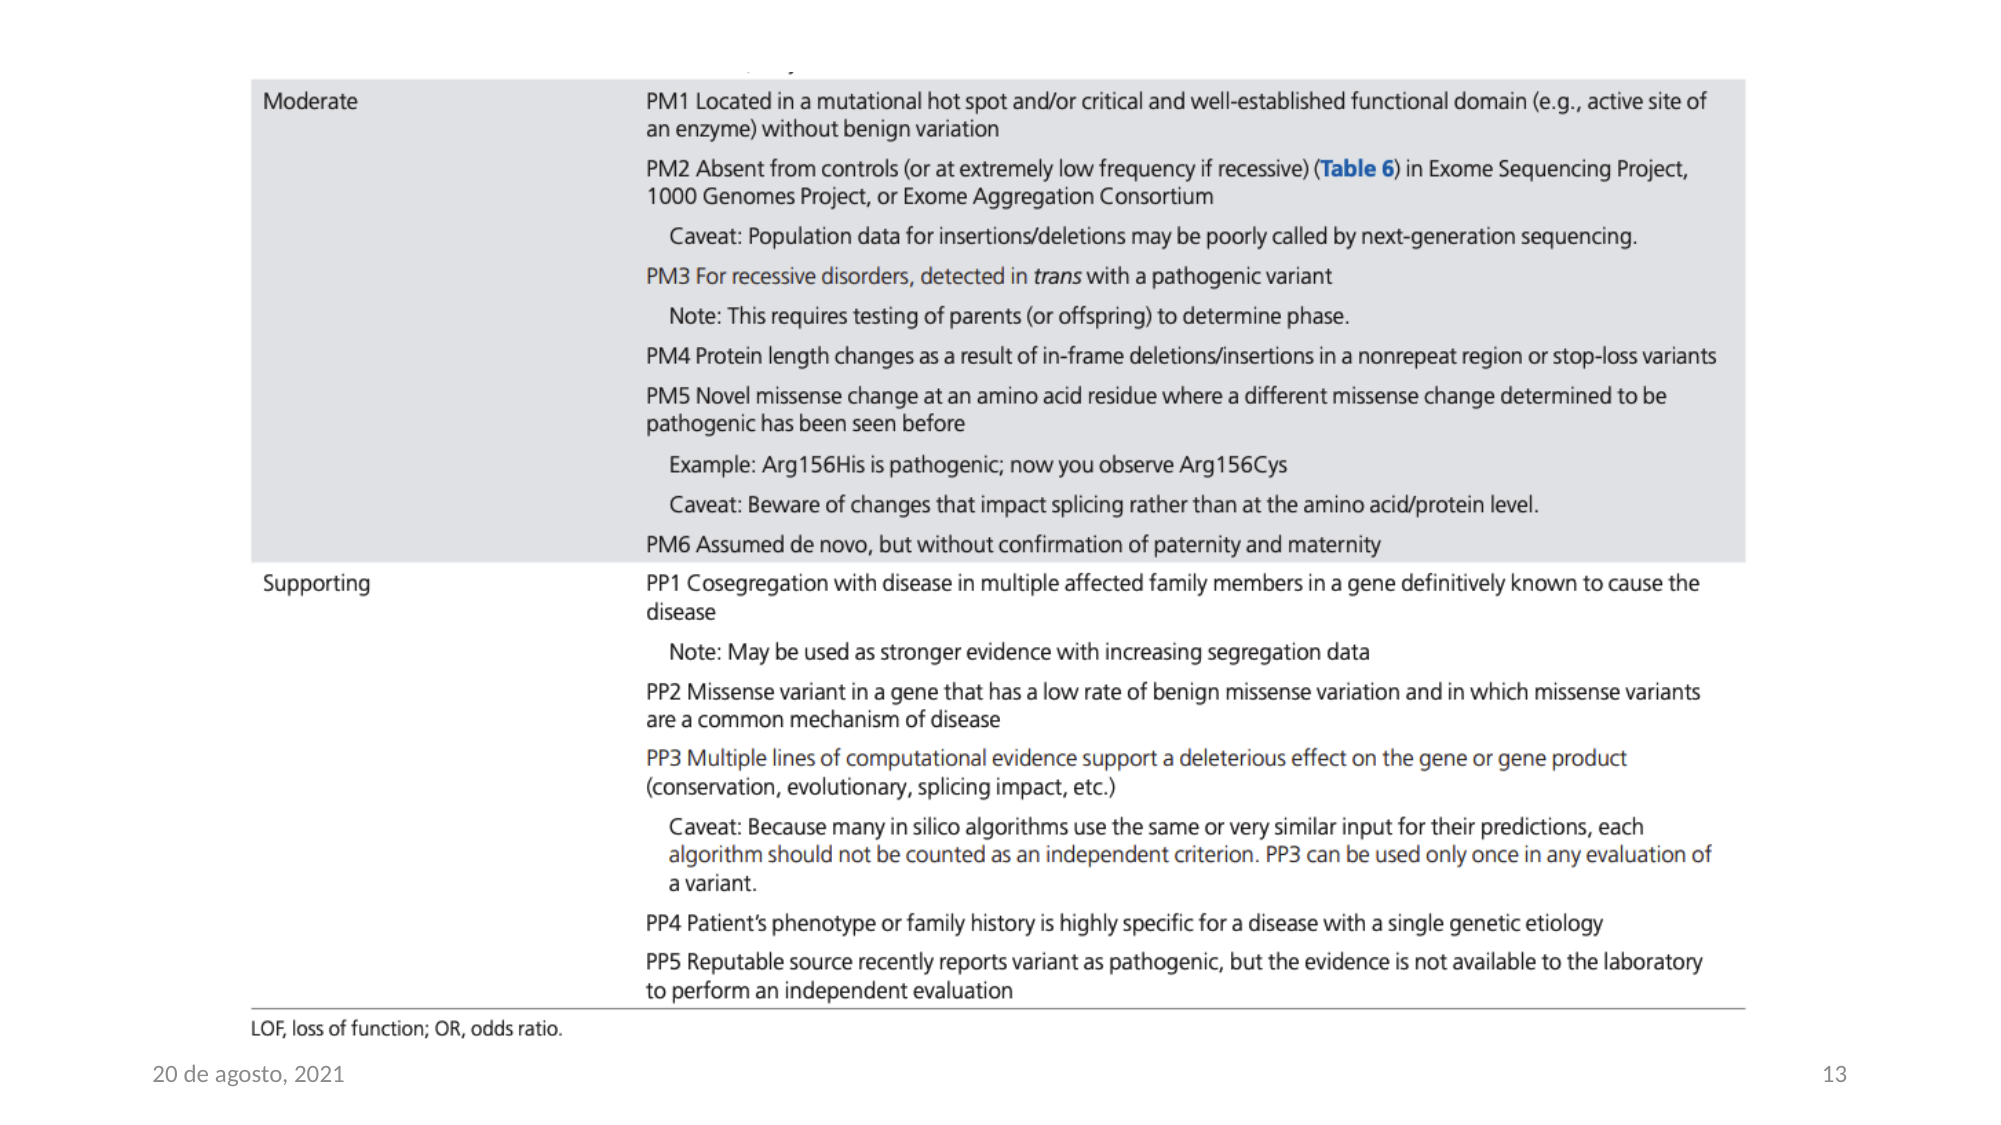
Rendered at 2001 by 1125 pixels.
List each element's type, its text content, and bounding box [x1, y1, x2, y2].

picture [248, 72, 1752, 1055]
slide_number 20 de agosto, 2021 [137, 1042, 588, 1103]
slide_number 13 [1412, 1042, 1863, 1103]
